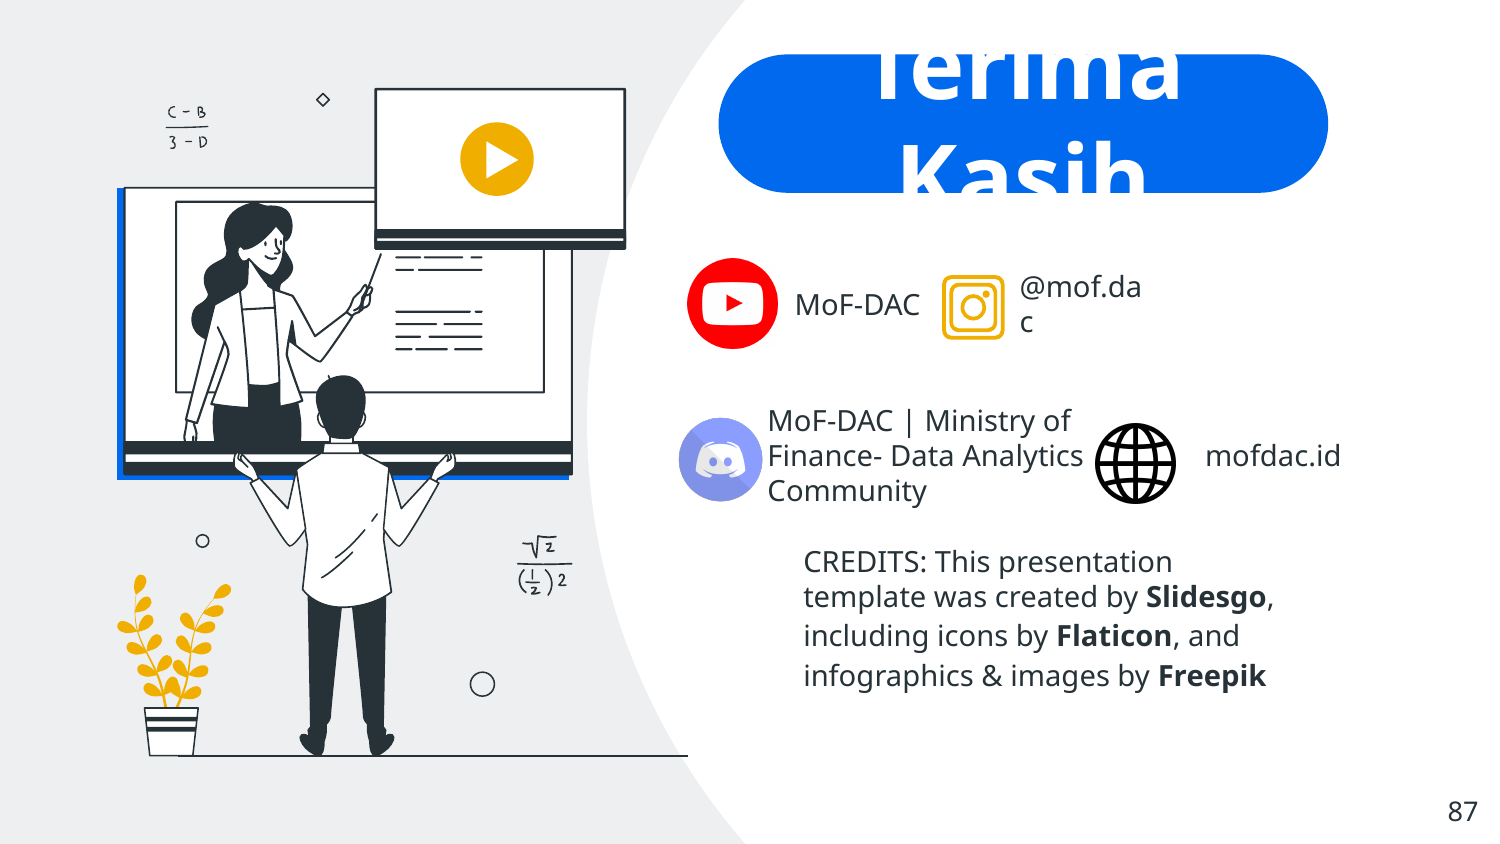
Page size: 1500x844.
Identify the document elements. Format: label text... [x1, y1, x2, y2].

picture [675, 413, 766, 505]
text_box [735, 54, 1311, 78]
subtitle MoF-DAC | Ministry of Finance- Data Analytics Community [752, 385, 1133, 525]
picture [686, 258, 778, 349]
subtitle @mof.dac [1004, 234, 1172, 373]
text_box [116, 87, 627, 757]
picture [1094, 423, 1176, 505]
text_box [941, 274, 1005, 340]
text_box [728, 159, 1319, 193]
title Terima Kasih [718, 78, 1329, 159]
subtitle mofdac.id [1189, 385, 1500, 525]
slide_number ‹#› [1403, 779, 1494, 844]
subtitle MoF-DAC [779, 234, 947, 373]
